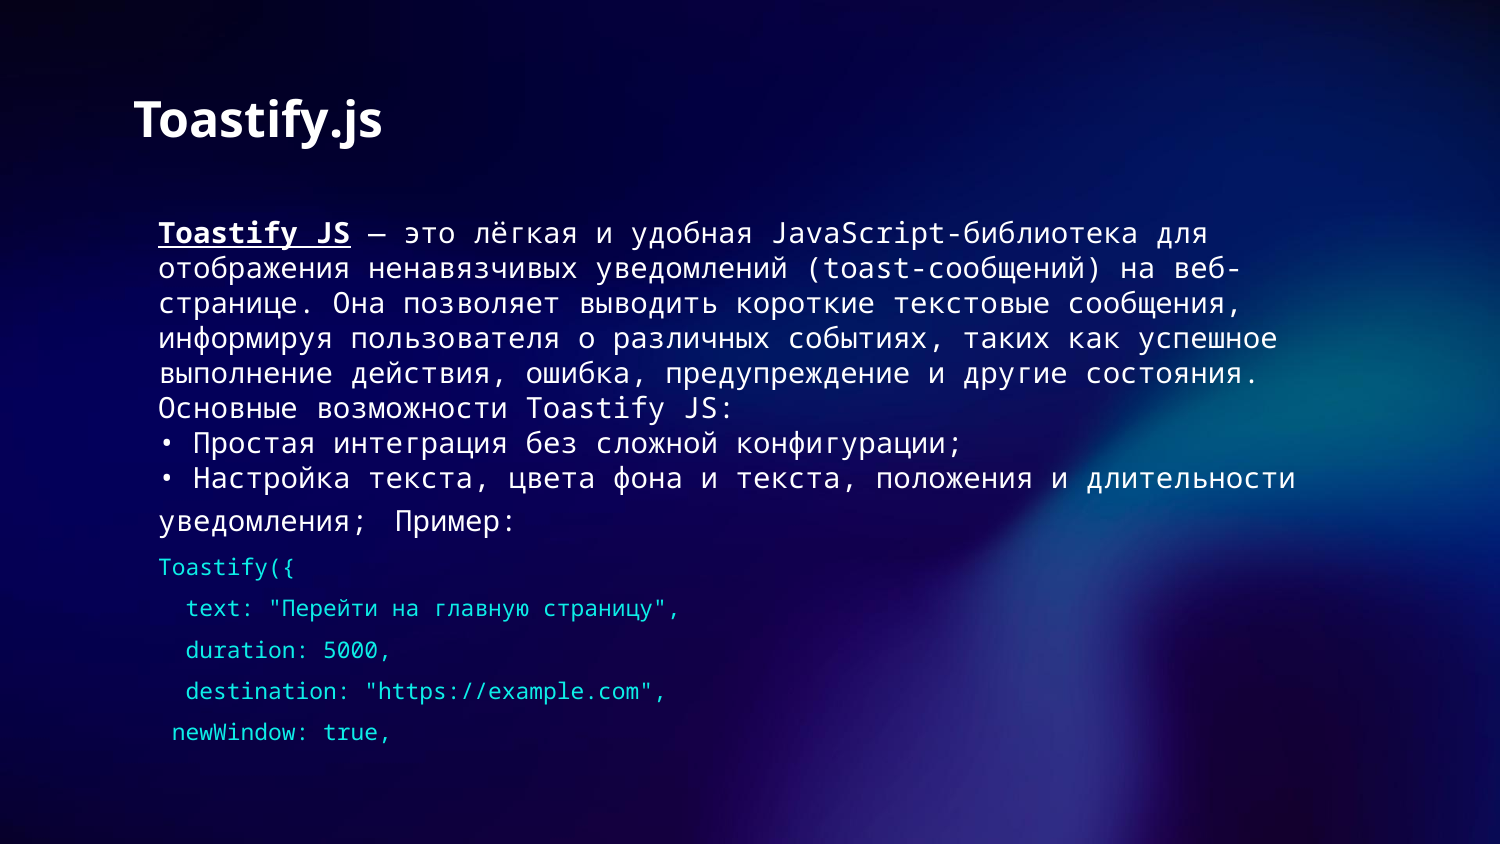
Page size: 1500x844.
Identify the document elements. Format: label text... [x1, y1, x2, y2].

title Toastify.js [118, 72, 1382, 167]
picture [0, 0, 1500, 844]
list Toastify JS — это лёгкая и удобная JavaScript-библиотека для отображения ненавязчивых уведомлений (toast-сообщений) на веб-странице. Она позволяет выводить короткие текстовые сообщения, информируя пользователя о различных событиях, таких как успешное выполнение действия, ошибка, предупреждение и другие состояния. Основные возможности Toastify JS: • Простая интеграция без сложной конфигурации; • Настройка текста, цвета фона и текста, положения и длительности уведомления; Пример: Toastify({ text: "Перейти на главную страницу", duration: 5000, destination: "https://example.com", newWindow: true, [118, 199, 1382, 820]
